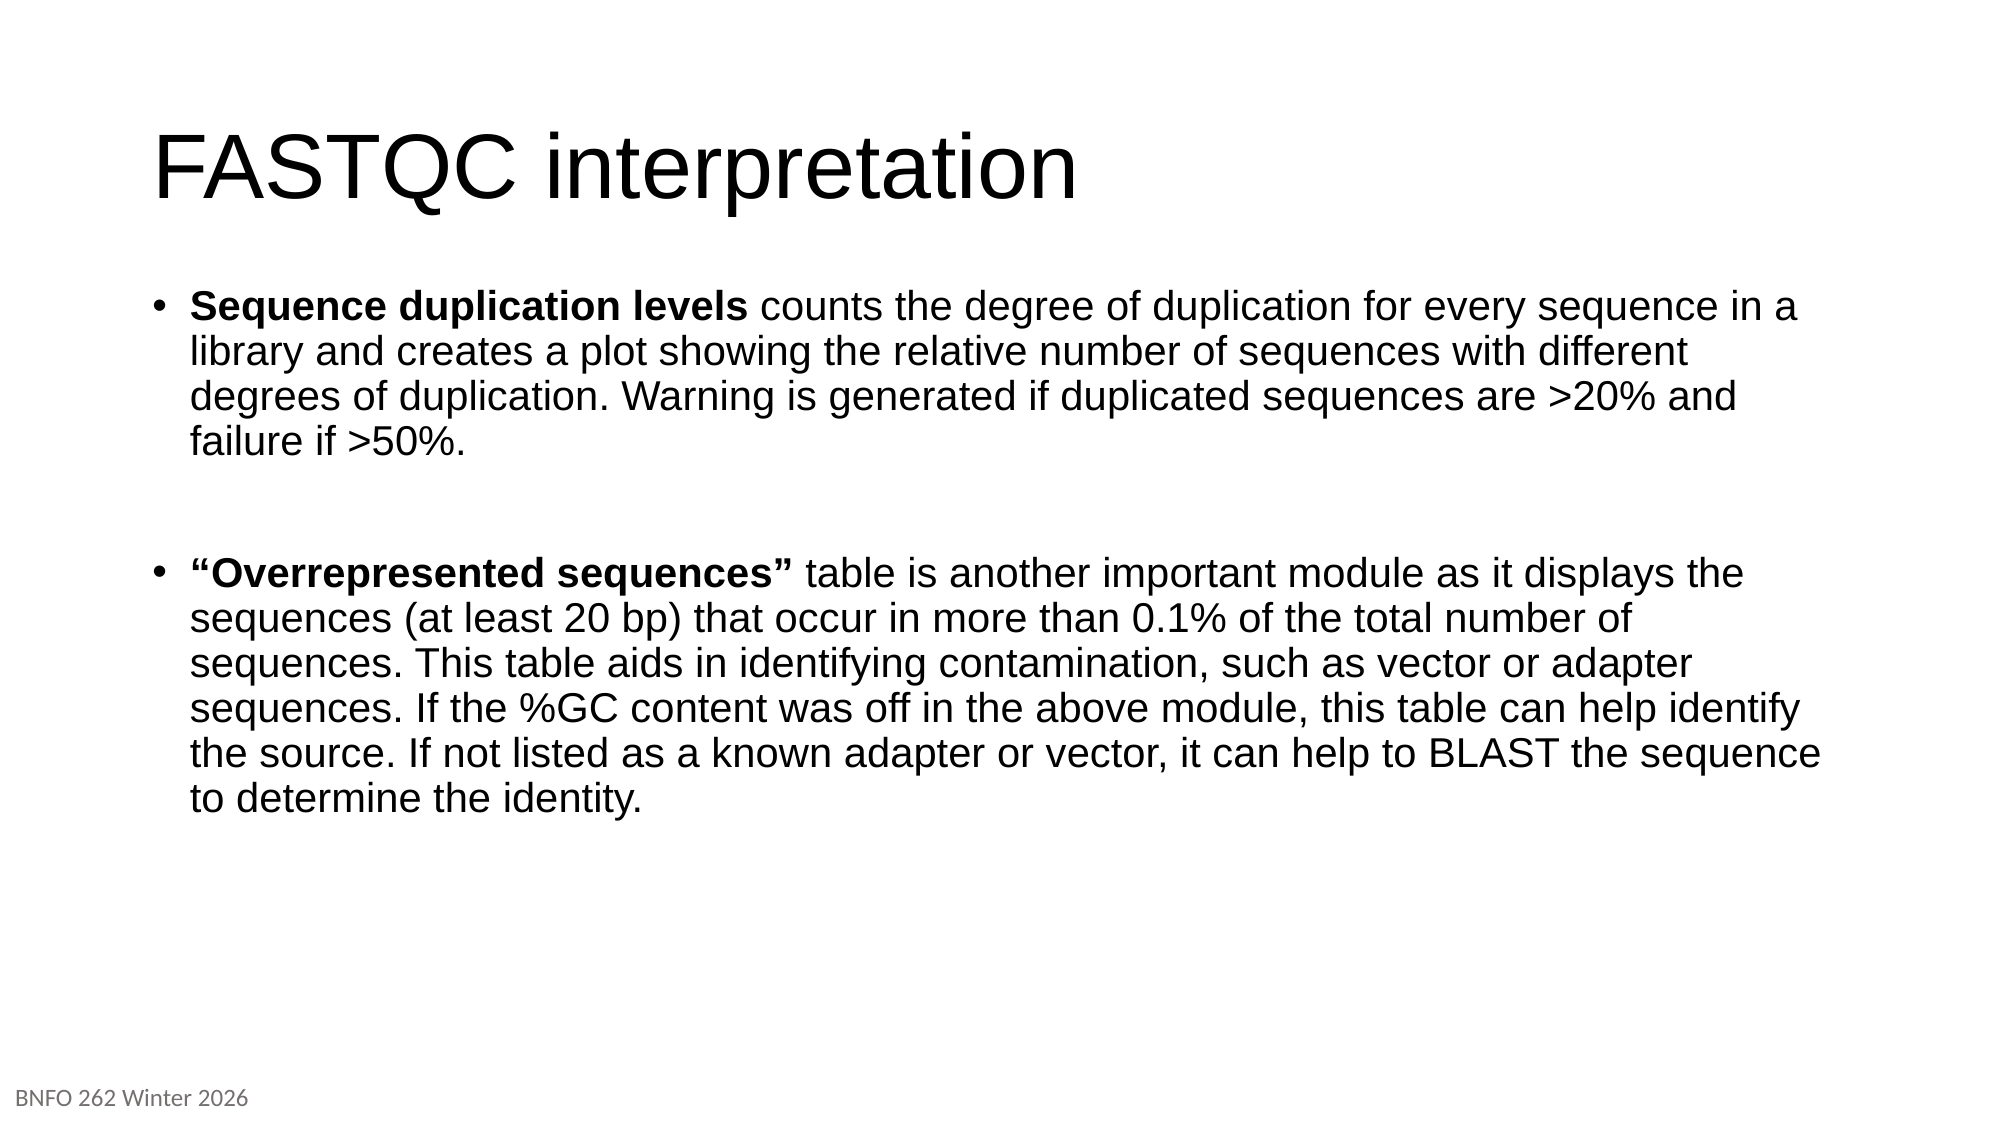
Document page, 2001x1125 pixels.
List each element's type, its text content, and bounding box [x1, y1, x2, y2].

title FASTQC interpretation [137, 59, 1863, 277]
list Sequence duplication levels counts the degree of duplication for every sequence in a library and creates a plot showing the relative number of sequences with different degrees of duplication. Warning is generated if duplicated sequences are >20% and failure if >50%. “Overrepresented sequences” table is another important module as it displays the sequences (at least 20 bp) that occur in more than 0.1% of the total number of sequences. This table aids in identifying contamination, such as vector or adapter sequences. If the %GC content was off in the above module, this table can help identify the source. If not listed as a known adapter or vector, it can help to BLAST the sequence to determine the identity. [137, 277, 1863, 992]
text_box BNFO 262 Winter 2026​ [0, 1074, 280, 1125]
